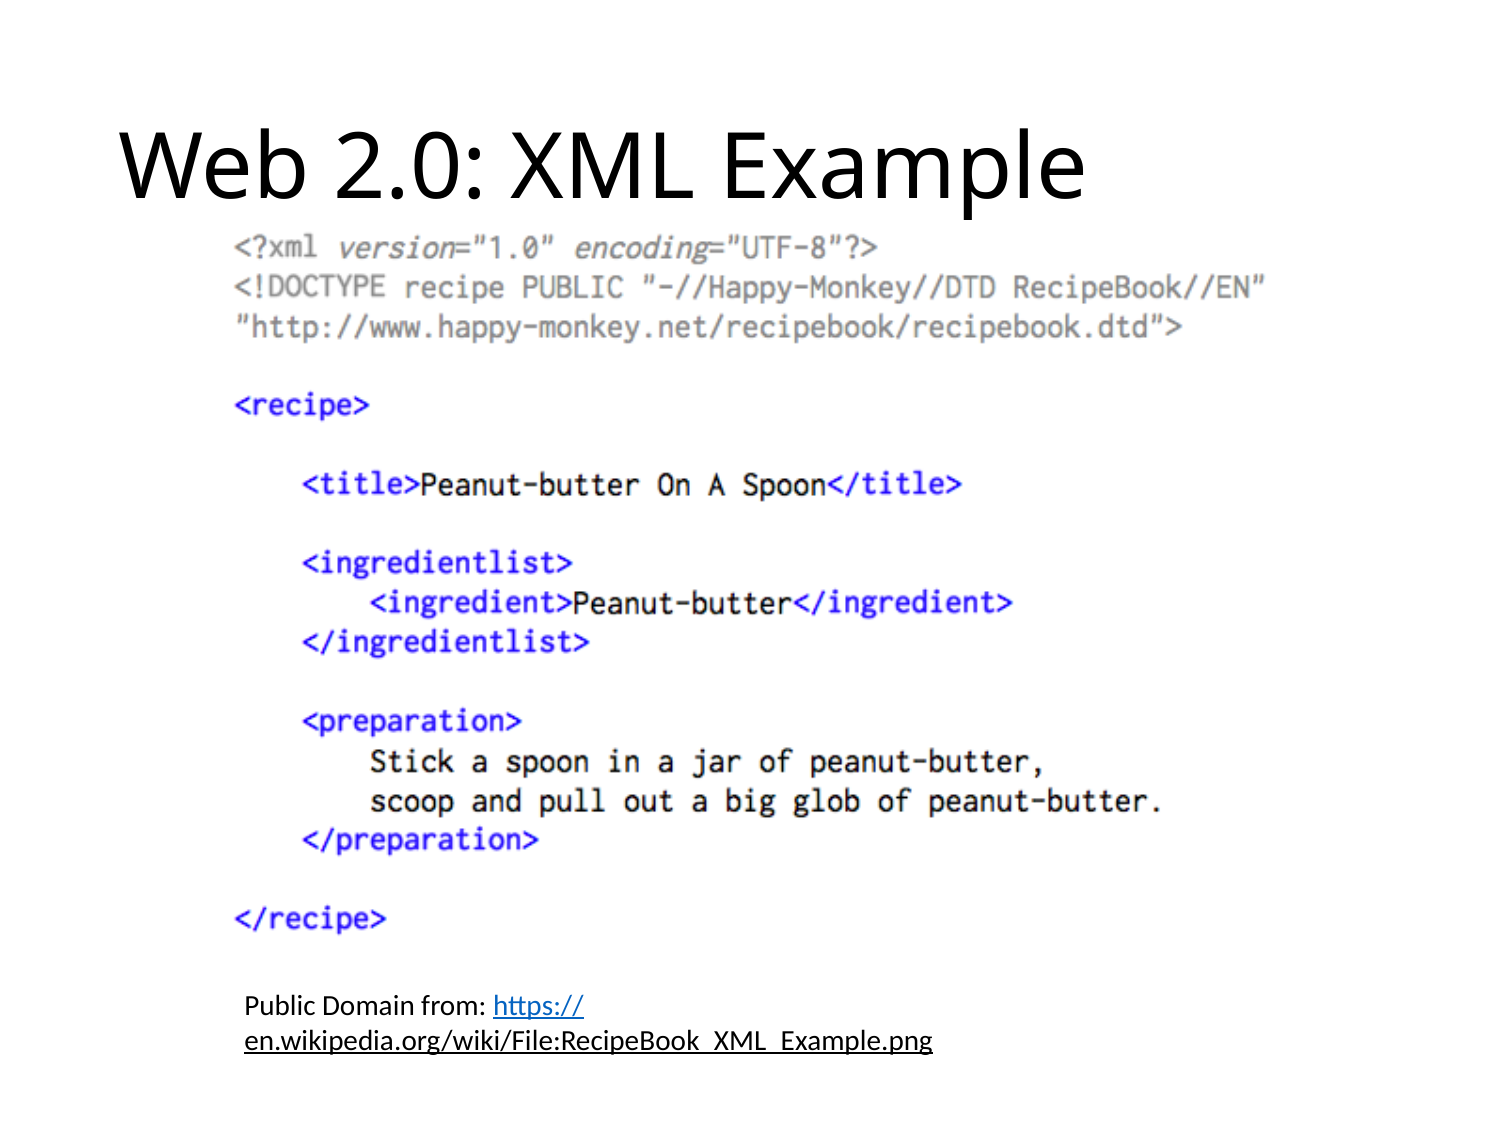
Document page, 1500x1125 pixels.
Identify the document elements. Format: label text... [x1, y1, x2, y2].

text_box Public Domain from: https://en.wikipedia.org/wiki/File:RecipeBook_XML_Example.png [229, 978, 1271, 1064]
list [229, 225, 1271, 940]
title Web 2.0: XML Example [103, 59, 1397, 278]
